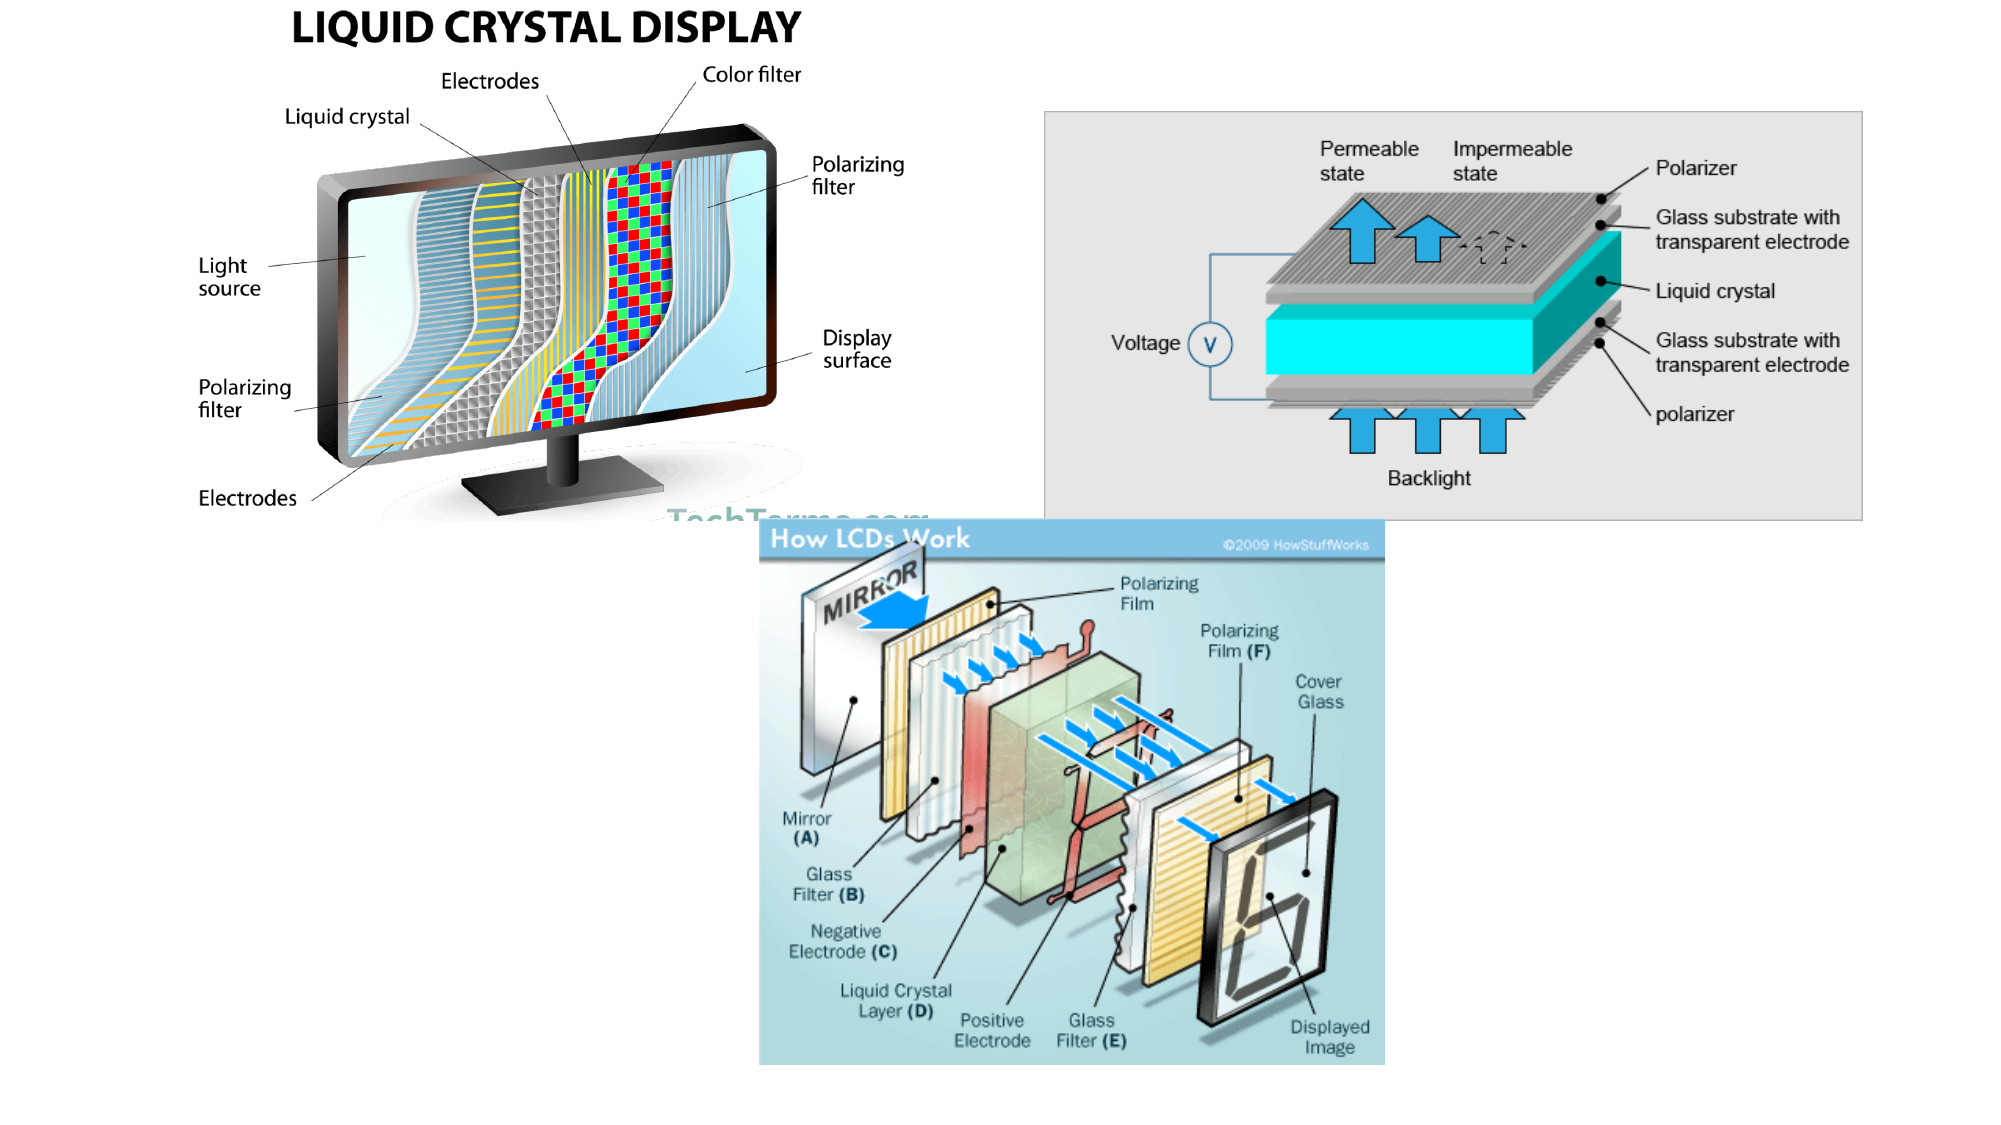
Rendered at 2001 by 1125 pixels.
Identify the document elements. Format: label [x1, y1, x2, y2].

list [1044, 111, 1863, 521]
picture [158, 0, 1385, 1065]
